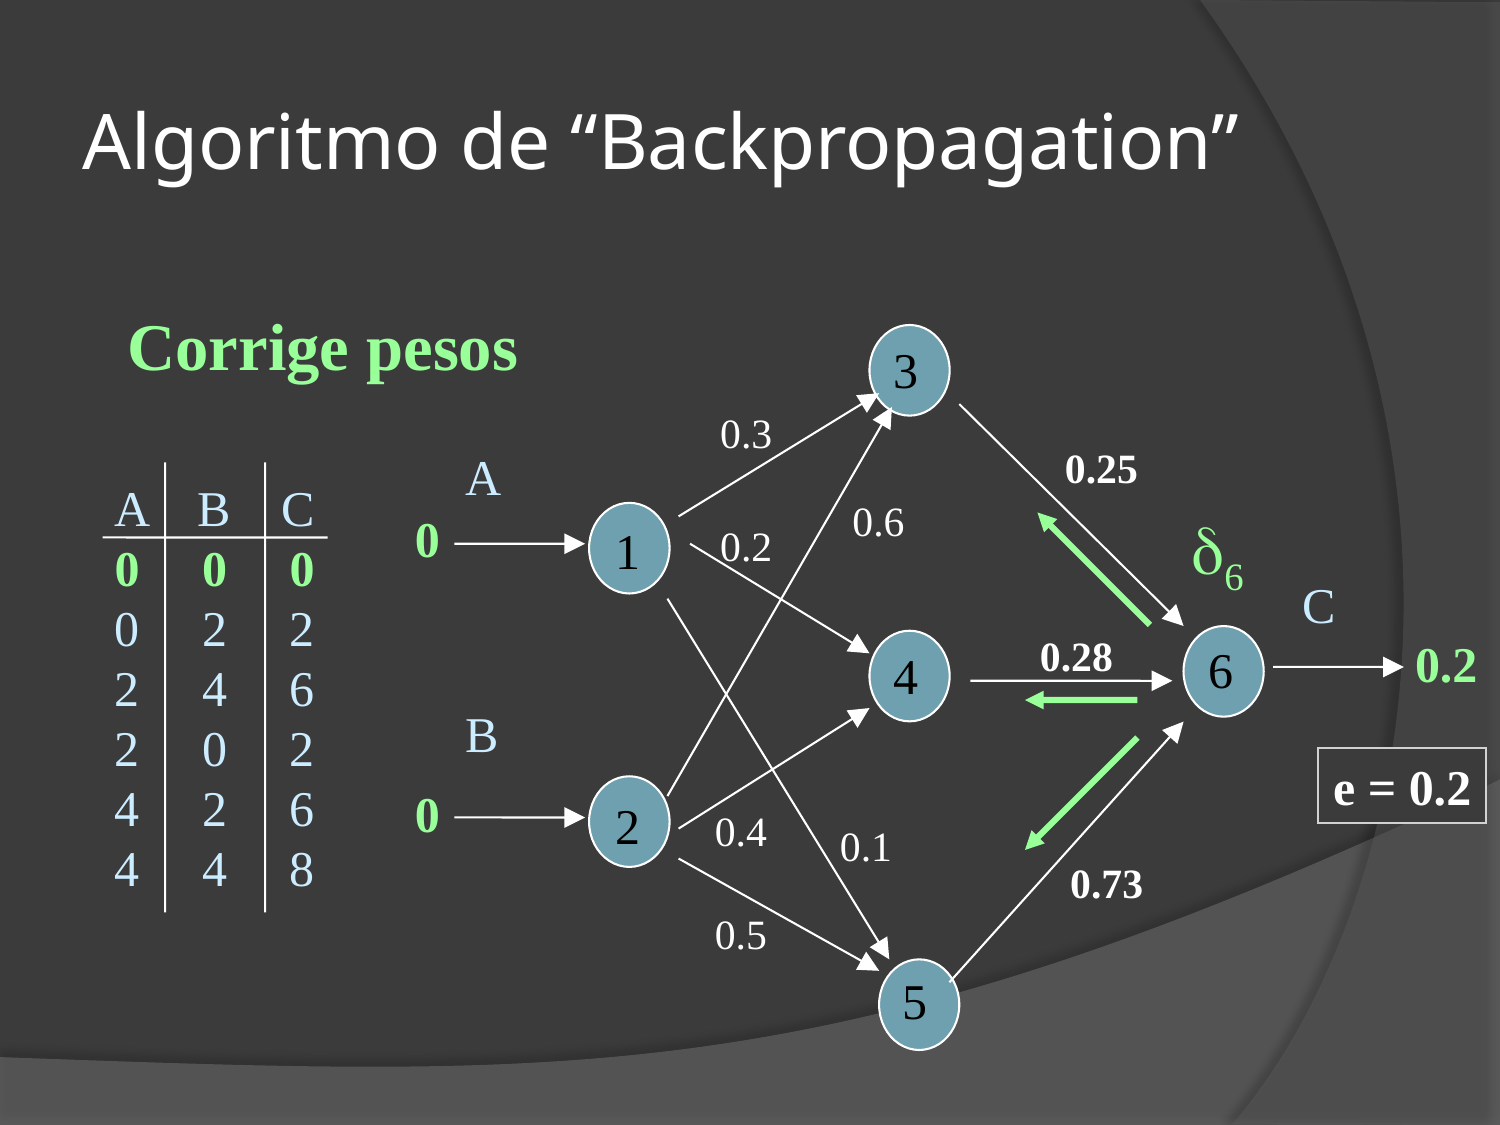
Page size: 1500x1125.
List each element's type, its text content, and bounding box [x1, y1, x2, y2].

text_box 0 [400, 499, 455, 575]
text_box 0.2 [1400, 624, 1493, 700]
text_box A [450, 437, 516, 513]
text_box [783, 916, 880, 971]
text_box 0.25 [1049, 434, 1153, 500]
text_box [788, 393, 878, 450]
text_box [892, 968, 960, 1051]
text_box [655, 513, 670, 583]
text_box 0.3 [705, 399, 788, 465]
text_box 0.28 [1024, 622, 1129, 688]
text_box 0.6 [837, 487, 920, 553]
text_box [1037, 512, 1151, 626]
text_box [603, 776, 670, 857]
text_box [613, 863, 646, 867]
text_box [1205, 626, 1242, 631]
text_box C [1287, 566, 1351, 642]
text_box Corrige pesos [112, 296, 534, 391]
text_box [589, 517, 600, 580]
text_box 0.73 [1055, 849, 1159, 915]
text_box [610, 588, 649, 594]
text_box B [450, 695, 514, 771]
text_box 4 [878, 637, 934, 713]
text_box [781, 599, 870, 654]
text_box [455, 807, 586, 828]
text_box [1024, 737, 1138, 850]
text_box e = 0.2 [1318, 747, 1487, 823]
text_box 0.1 [825, 812, 908, 878]
text_box [1183, 642, 1193, 701]
text_box 1 [600, 512, 655, 588]
text_box [869, 648, 878, 704]
text_box 6 [1193, 631, 1249, 706]
text_box [879, 977, 887, 1032]
text_box [1129, 670, 1173, 692]
text_box [605, 502, 654, 512]
text_box [1273, 656, 1400, 678]
text_box [839, 878, 890, 960]
title Algoritmo de “Backpropagation” [75, 45, 1300, 233]
text_box [1056, 500, 1184, 626]
text_box 5 [887, 962, 943, 1038]
text_box [1024, 693, 1138, 707]
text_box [99, 462, 341, 913]
text_box [1197, 636, 1264, 717]
text_box d6 [1176, 500, 1259, 606]
text_box [728, 708, 870, 797]
text_box 0.2 [705, 512, 788, 578]
text_box [869, 342, 878, 393]
text_box [845, 407, 892, 487]
text_box 0.4 [699, 797, 783, 863]
text_box [884, 334, 950, 416]
text_box 3 [878, 331, 934, 406]
text_box [934, 640, 950, 712]
text_box [889, 324, 930, 331]
text_box [1069, 721, 1184, 849]
text_box [886, 713, 933, 722]
text_box [455, 533, 586, 555]
text_box 0 [400, 774, 455, 850]
text_box [589, 790, 600, 853]
text_box 0.5 [699, 900, 783, 965]
text_box [889, 630, 930, 637]
text_box 2 [600, 787, 655, 863]
